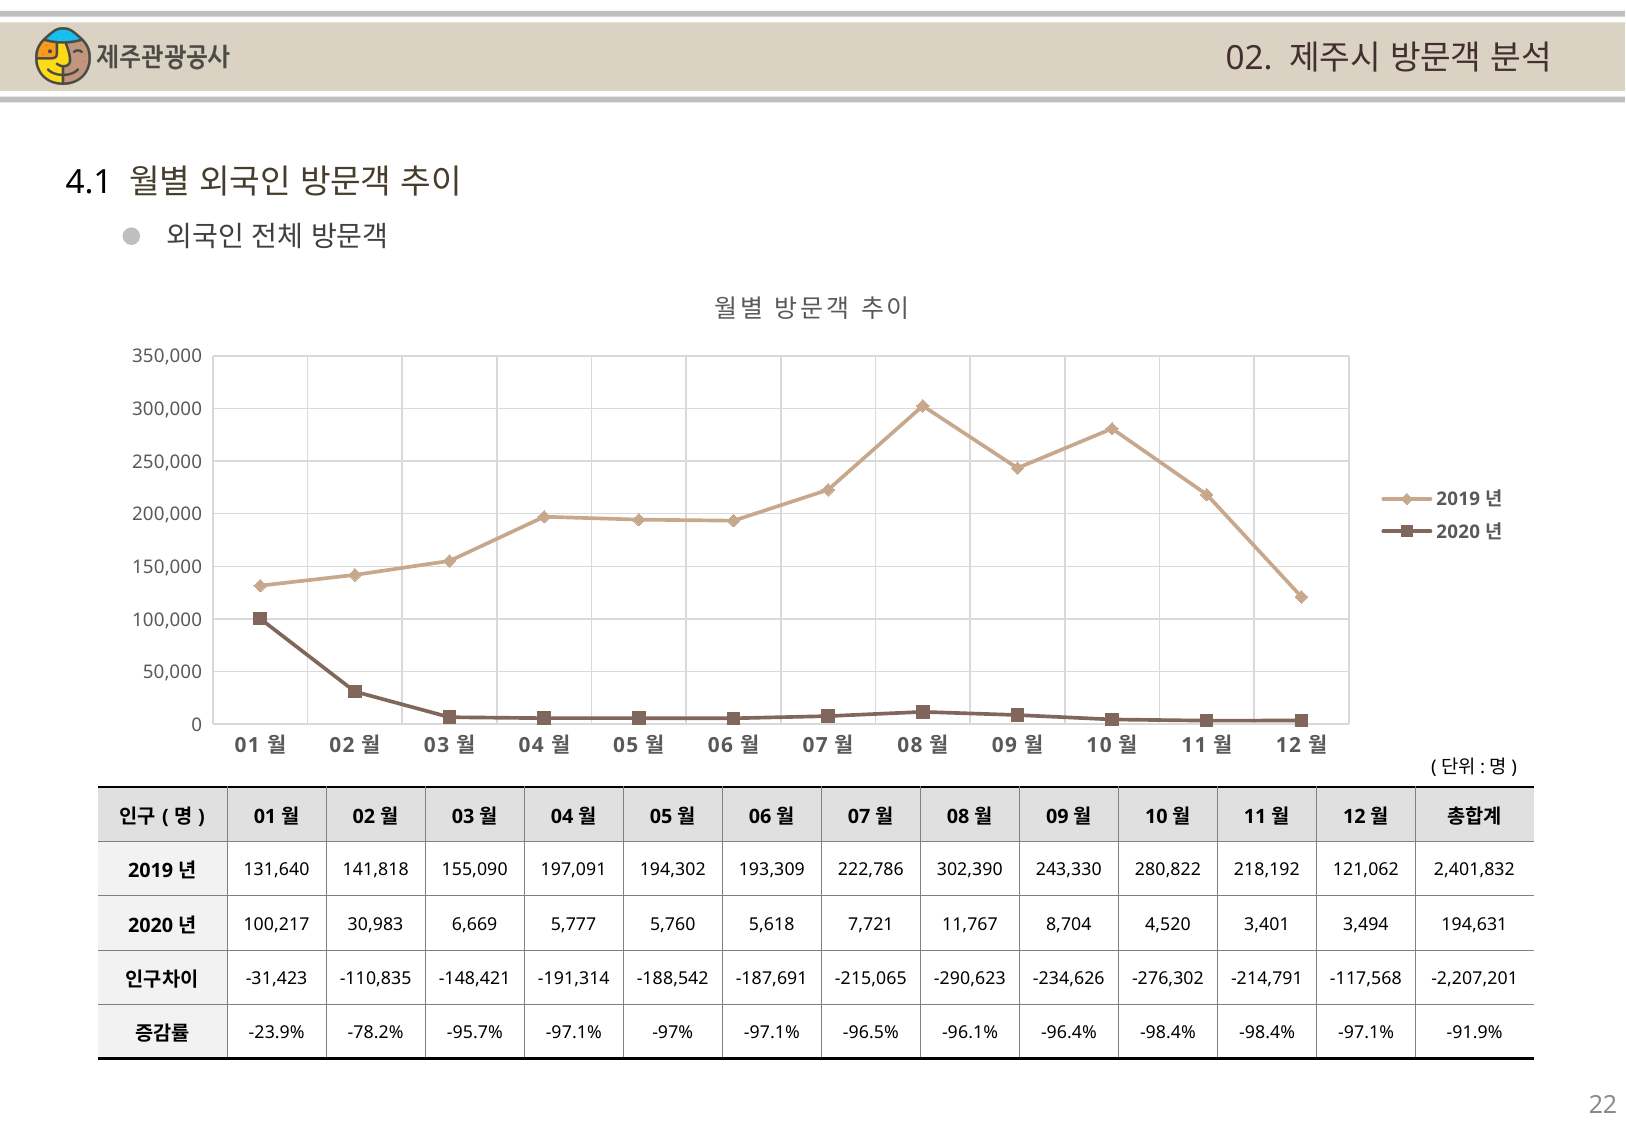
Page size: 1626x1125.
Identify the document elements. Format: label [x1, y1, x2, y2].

table_cell [624, 896, 722, 950]
table_cell [723, 1005, 821, 1057]
table_header [723, 788, 821, 841]
table_cell [1020, 842, 1118, 895]
table_cell [525, 1005, 623, 1057]
table_cell [1416, 951, 1534, 1004]
table_cell [98, 1005, 227, 1057]
table_cell [327, 951, 425, 1004]
table_cell [525, 951, 623, 1004]
text_box [151, 210, 404, 260]
table_cell [426, 1005, 524, 1057]
table_cell [327, 842, 425, 895]
table_cell [1119, 1005, 1217, 1057]
table_header [624, 788, 722, 841]
table_cell [228, 1005, 326, 1057]
table_cell [921, 842, 1019, 895]
table_cell [98, 896, 227, 950]
table_cell [525, 842, 623, 895]
table_cell [723, 842, 821, 895]
table_header [1119, 788, 1217, 841]
table_cell [426, 951, 524, 1004]
table_cell [822, 951, 920, 1004]
table_cell [1218, 842, 1316, 895]
table_cell [921, 1005, 1019, 1057]
table_cell [1317, 842, 1415, 895]
table_cell [1317, 951, 1415, 1004]
table_cell [624, 842, 722, 895]
table_cell [1416, 1005, 1534, 1057]
table_cell [1416, 842, 1534, 895]
table_cell [1020, 896, 1118, 950]
table_cell [228, 951, 326, 1004]
text_box [50, 152, 1144, 208]
table_cell [822, 896, 920, 950]
table_header [327, 788, 425, 841]
table_cell [426, 842, 524, 895]
table_cell [1119, 896, 1217, 950]
table_header [1317, 788, 1415, 841]
table_header [1416, 788, 1534, 841]
table_header [1218, 788, 1316, 841]
table_cell [624, 1005, 722, 1057]
table_header [98, 788, 227, 841]
table_cell [98, 951, 227, 1004]
table_header [822, 788, 920, 841]
table_cell [822, 1005, 920, 1057]
table_cell [1119, 842, 1217, 895]
table_cell [1020, 1005, 1118, 1057]
table_cell [1119, 951, 1217, 1004]
table_cell [1218, 896, 1316, 950]
table_cell [228, 842, 326, 895]
table_header [525, 788, 623, 841]
chart [103, 261, 1522, 769]
table_header [426, 788, 524, 841]
table_cell [723, 896, 821, 950]
table_cell [1218, 951, 1316, 1004]
text_box [1416, 747, 1532, 786]
table_header [228, 788, 326, 841]
text_box [121, 226, 141, 246]
table_cell [327, 896, 425, 950]
table_cell [525, 896, 623, 950]
table_cell [228, 896, 326, 950]
table_cell [1317, 896, 1415, 950]
table_cell [921, 896, 1019, 950]
table_header [921, 788, 1019, 841]
table_cell [1020, 951, 1118, 1004]
table_cell [723, 951, 821, 1004]
picture [31, 26, 232, 87]
table_header [1020, 788, 1118, 841]
table_cell [1317, 1005, 1415, 1057]
text_box [1042, 28, 1595, 84]
table_cell [624, 951, 722, 1004]
table_cell [1218, 1005, 1316, 1057]
table_cell [822, 842, 920, 895]
table_cell [1416, 896, 1534, 950]
table_cell [98, 842, 227, 895]
table_cell [921, 951, 1019, 1004]
table_cell [426, 896, 524, 950]
table_cell [327, 1005, 425, 1057]
slide_number [1251, 1063, 1618, 1123]
